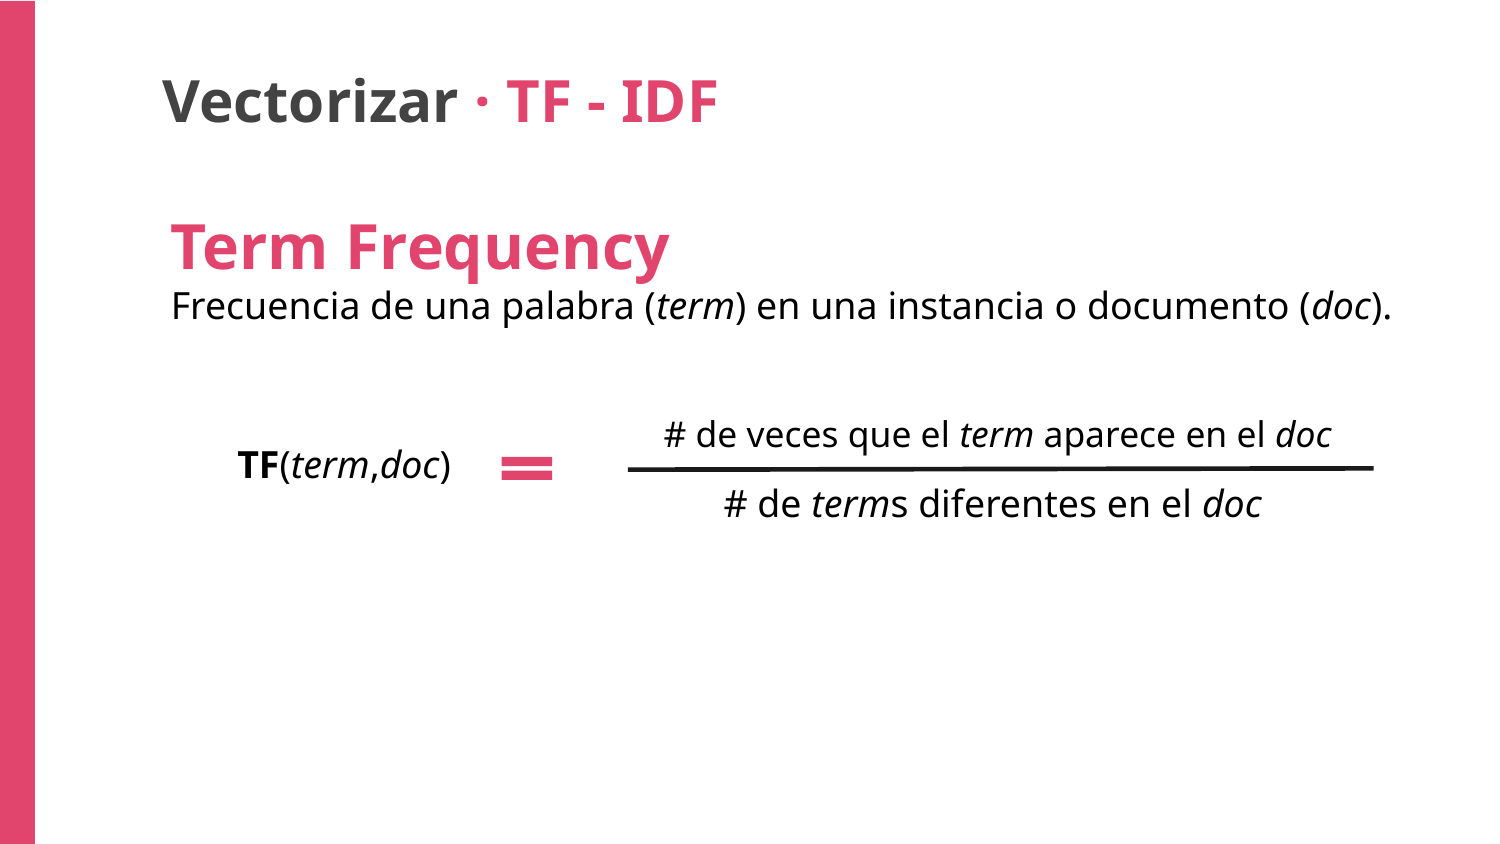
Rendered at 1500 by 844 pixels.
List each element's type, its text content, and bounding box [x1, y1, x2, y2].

text_box Vectorizar · TF - IDF [147, 49, 1350, 146]
text_box Term Frequency Frecuencia de una palabra (term) en una instancia o documento (doc). [155, 191, 1471, 319]
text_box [170, 396, 1374, 611]
